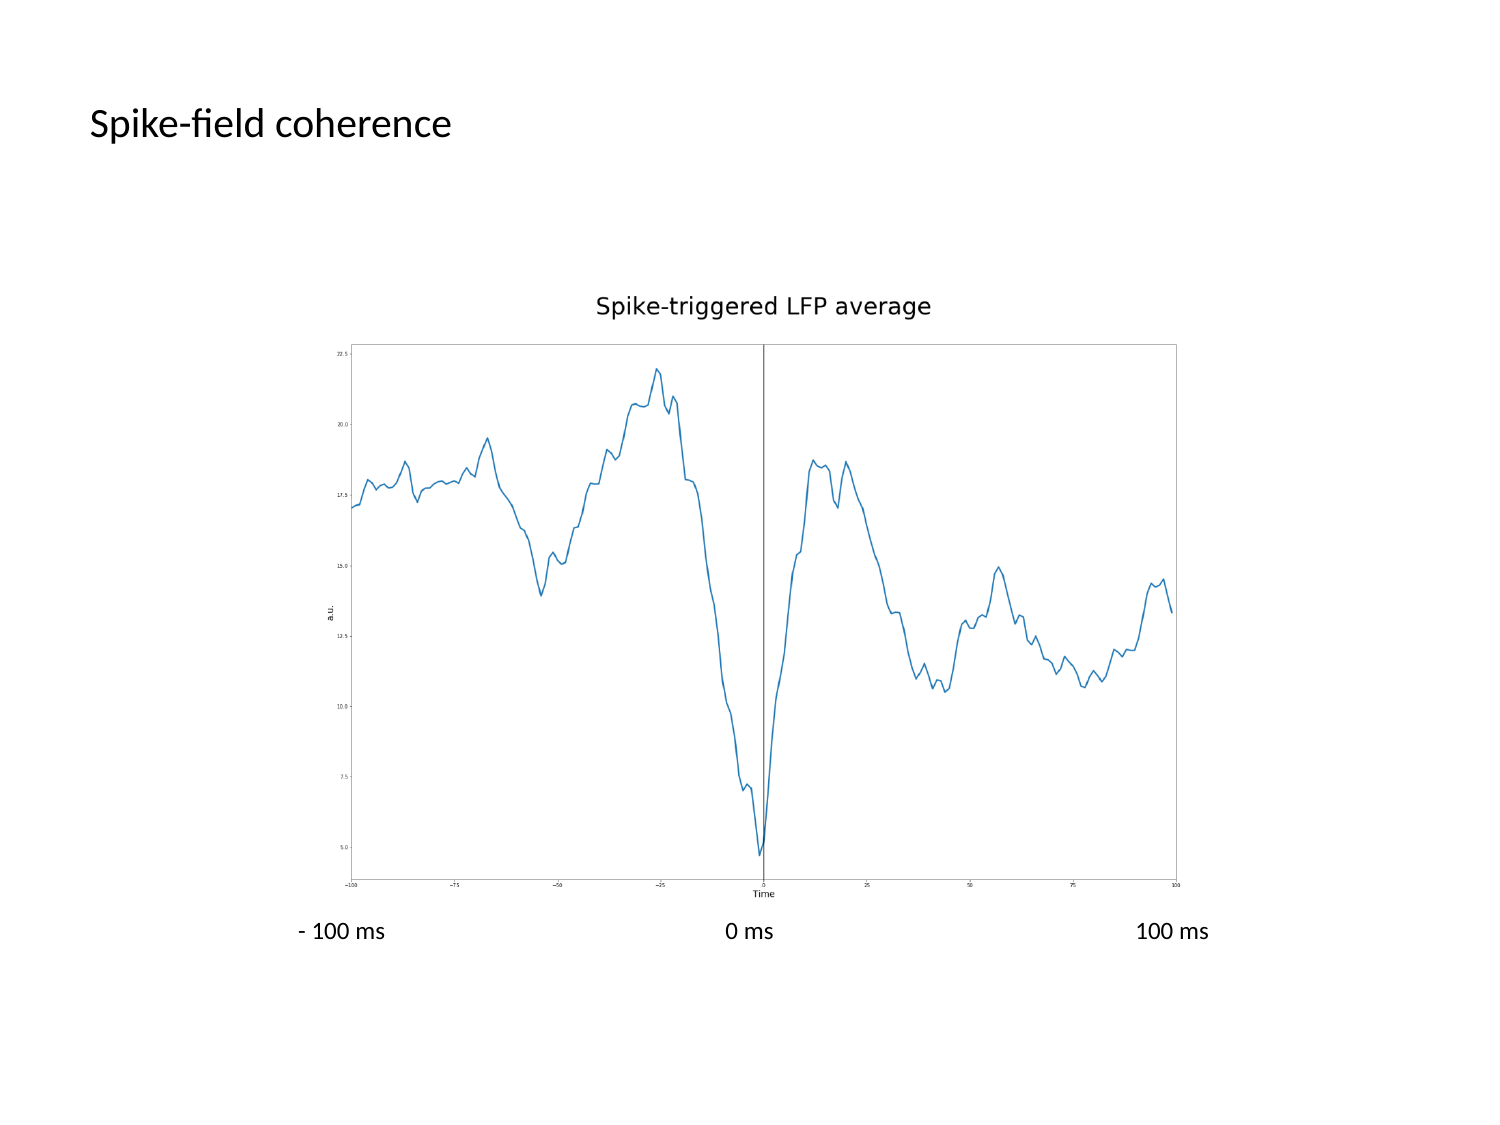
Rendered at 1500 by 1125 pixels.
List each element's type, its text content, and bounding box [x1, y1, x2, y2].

text_box Spike-field coherence [75, 87, 1100, 153]
picture [218, 283, 1282, 968]
